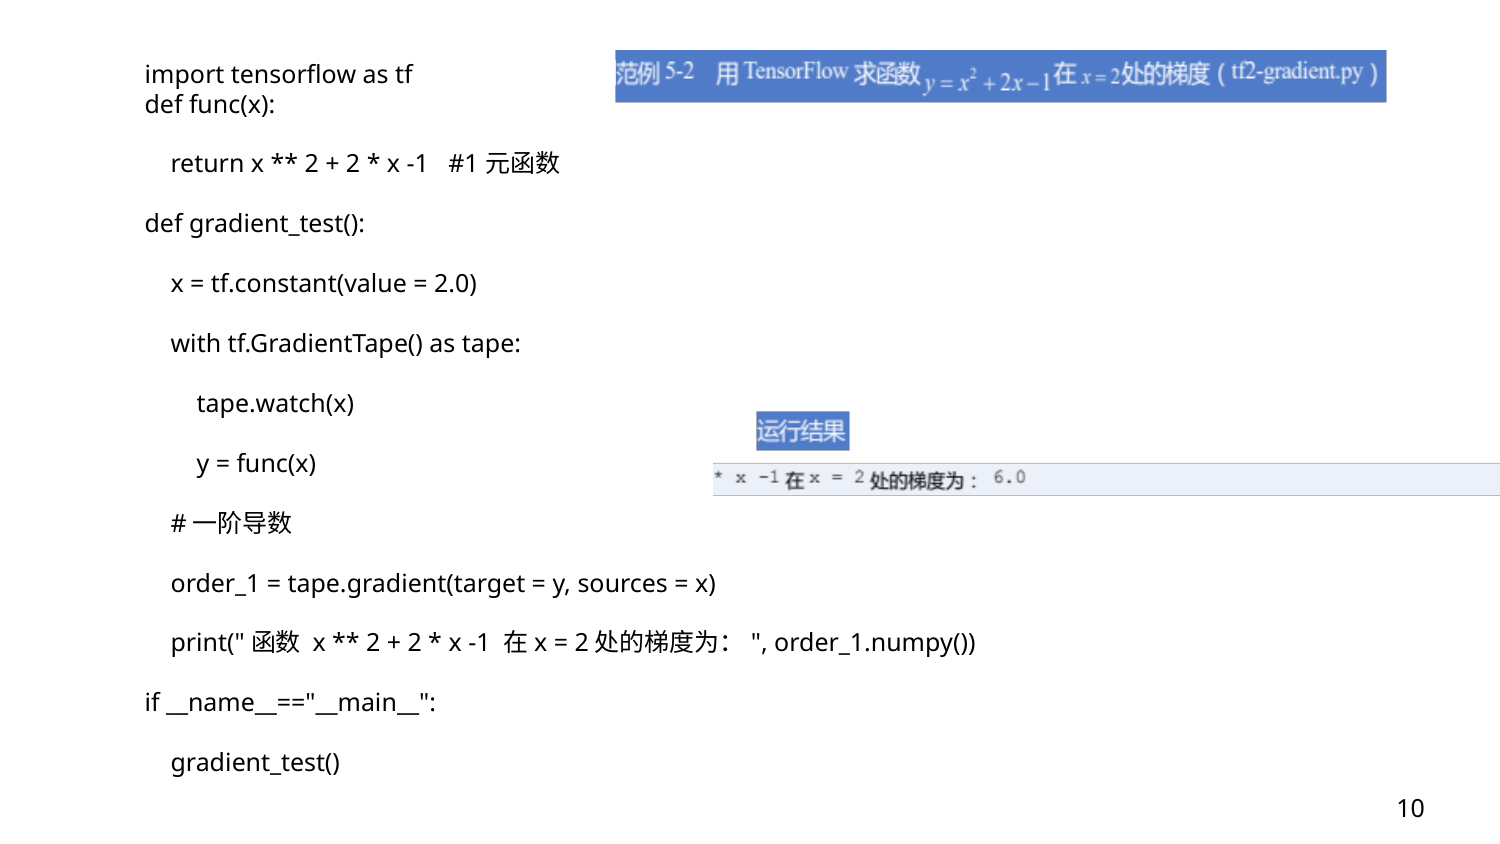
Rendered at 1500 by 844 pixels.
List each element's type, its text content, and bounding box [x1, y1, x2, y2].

slide_number 10 [1299, 789, 1425, 835]
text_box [572, 50, 1473, 108]
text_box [712, 399, 1500, 538]
text_box ﻿import tensorflow as tf def func(x): return x ** 2 + 2 * x -1 #1元函数 def gradient_test(): x = tf.constant(value = 2.0) with tf.GradientTape() as tape: tape.watch(x) y = func(x) #一阶导数 order_1 = tape.gradient(target = y, sources = x) print("函数 x ** 2 + 2 * x -1 在x = 2处的梯度为：", order_1.numpy()) if __name__=="__main__": gradient_test() [129, 50, 994, 785]
